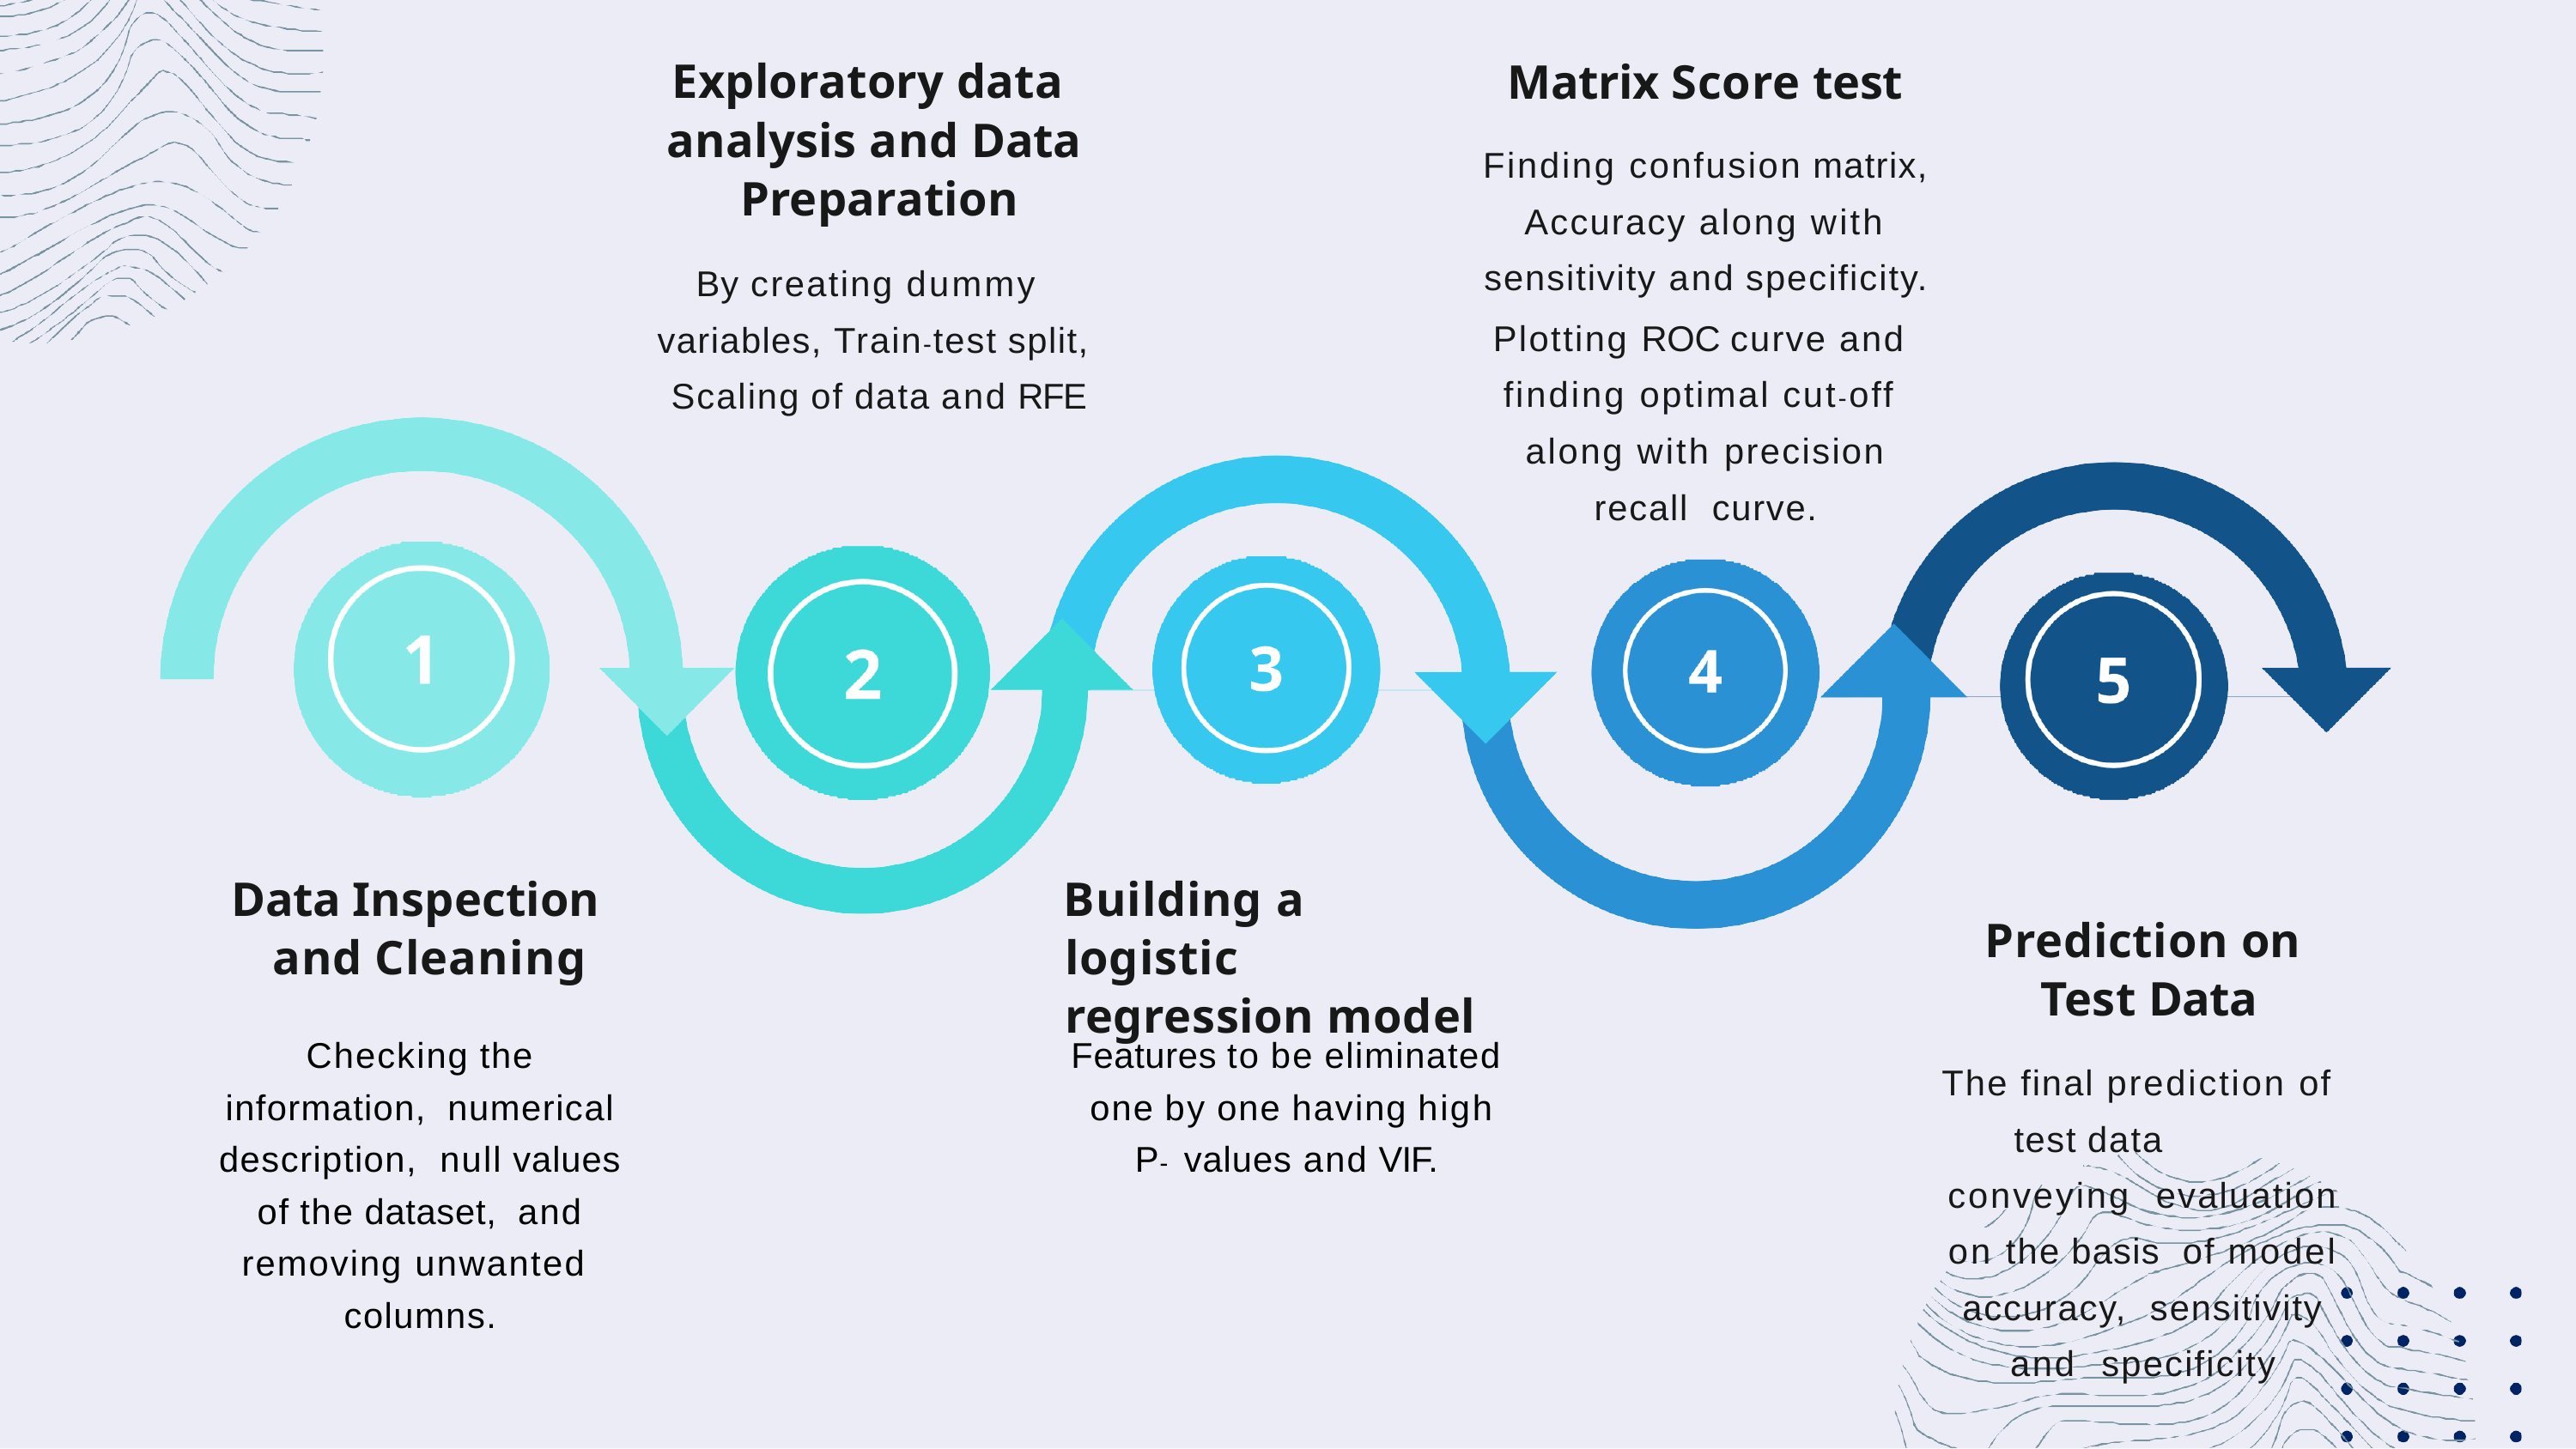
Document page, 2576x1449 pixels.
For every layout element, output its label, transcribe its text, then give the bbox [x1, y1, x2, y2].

text_box [0, 0, 2576, 1449]
text_box [1894, 1152, 2522, 1448]
text_box [160, 417, 2391, 929]
text_box By creating dummy variables, Train-test split, Scaling of data and RFE [654, 246, 1091, 416]
text_box Checking the information, numerical description, null values of the dataset, and removing unwanted columns. [200, 1022, 640, 1336]
title Exploratory data analysis and Data Preparation [664, 47, 1082, 292]
text_box Features to be eliminated one by one having high P- values and VIF. [1065, 1022, 1507, 1179]
text_box Building a logistic regression model [1061, 864, 1491, 1043]
text_box [0, 0, 324, 343]
text_box Prediction on Test Data The final prediction of test data conveying evaluation on the basis of model accuracy, sensitivity and specificity [1939, 906, 2346, 1385]
text_box Matrix Score test Finding confusion matrix, Accuracy along with sensitivity and specificity. Plotting ROC curve and finding optimal cut-off along with precision recall curve. [1473, 51, 1937, 528]
text_box Data Inspection and Cleaning [229, 864, 606, 985]
